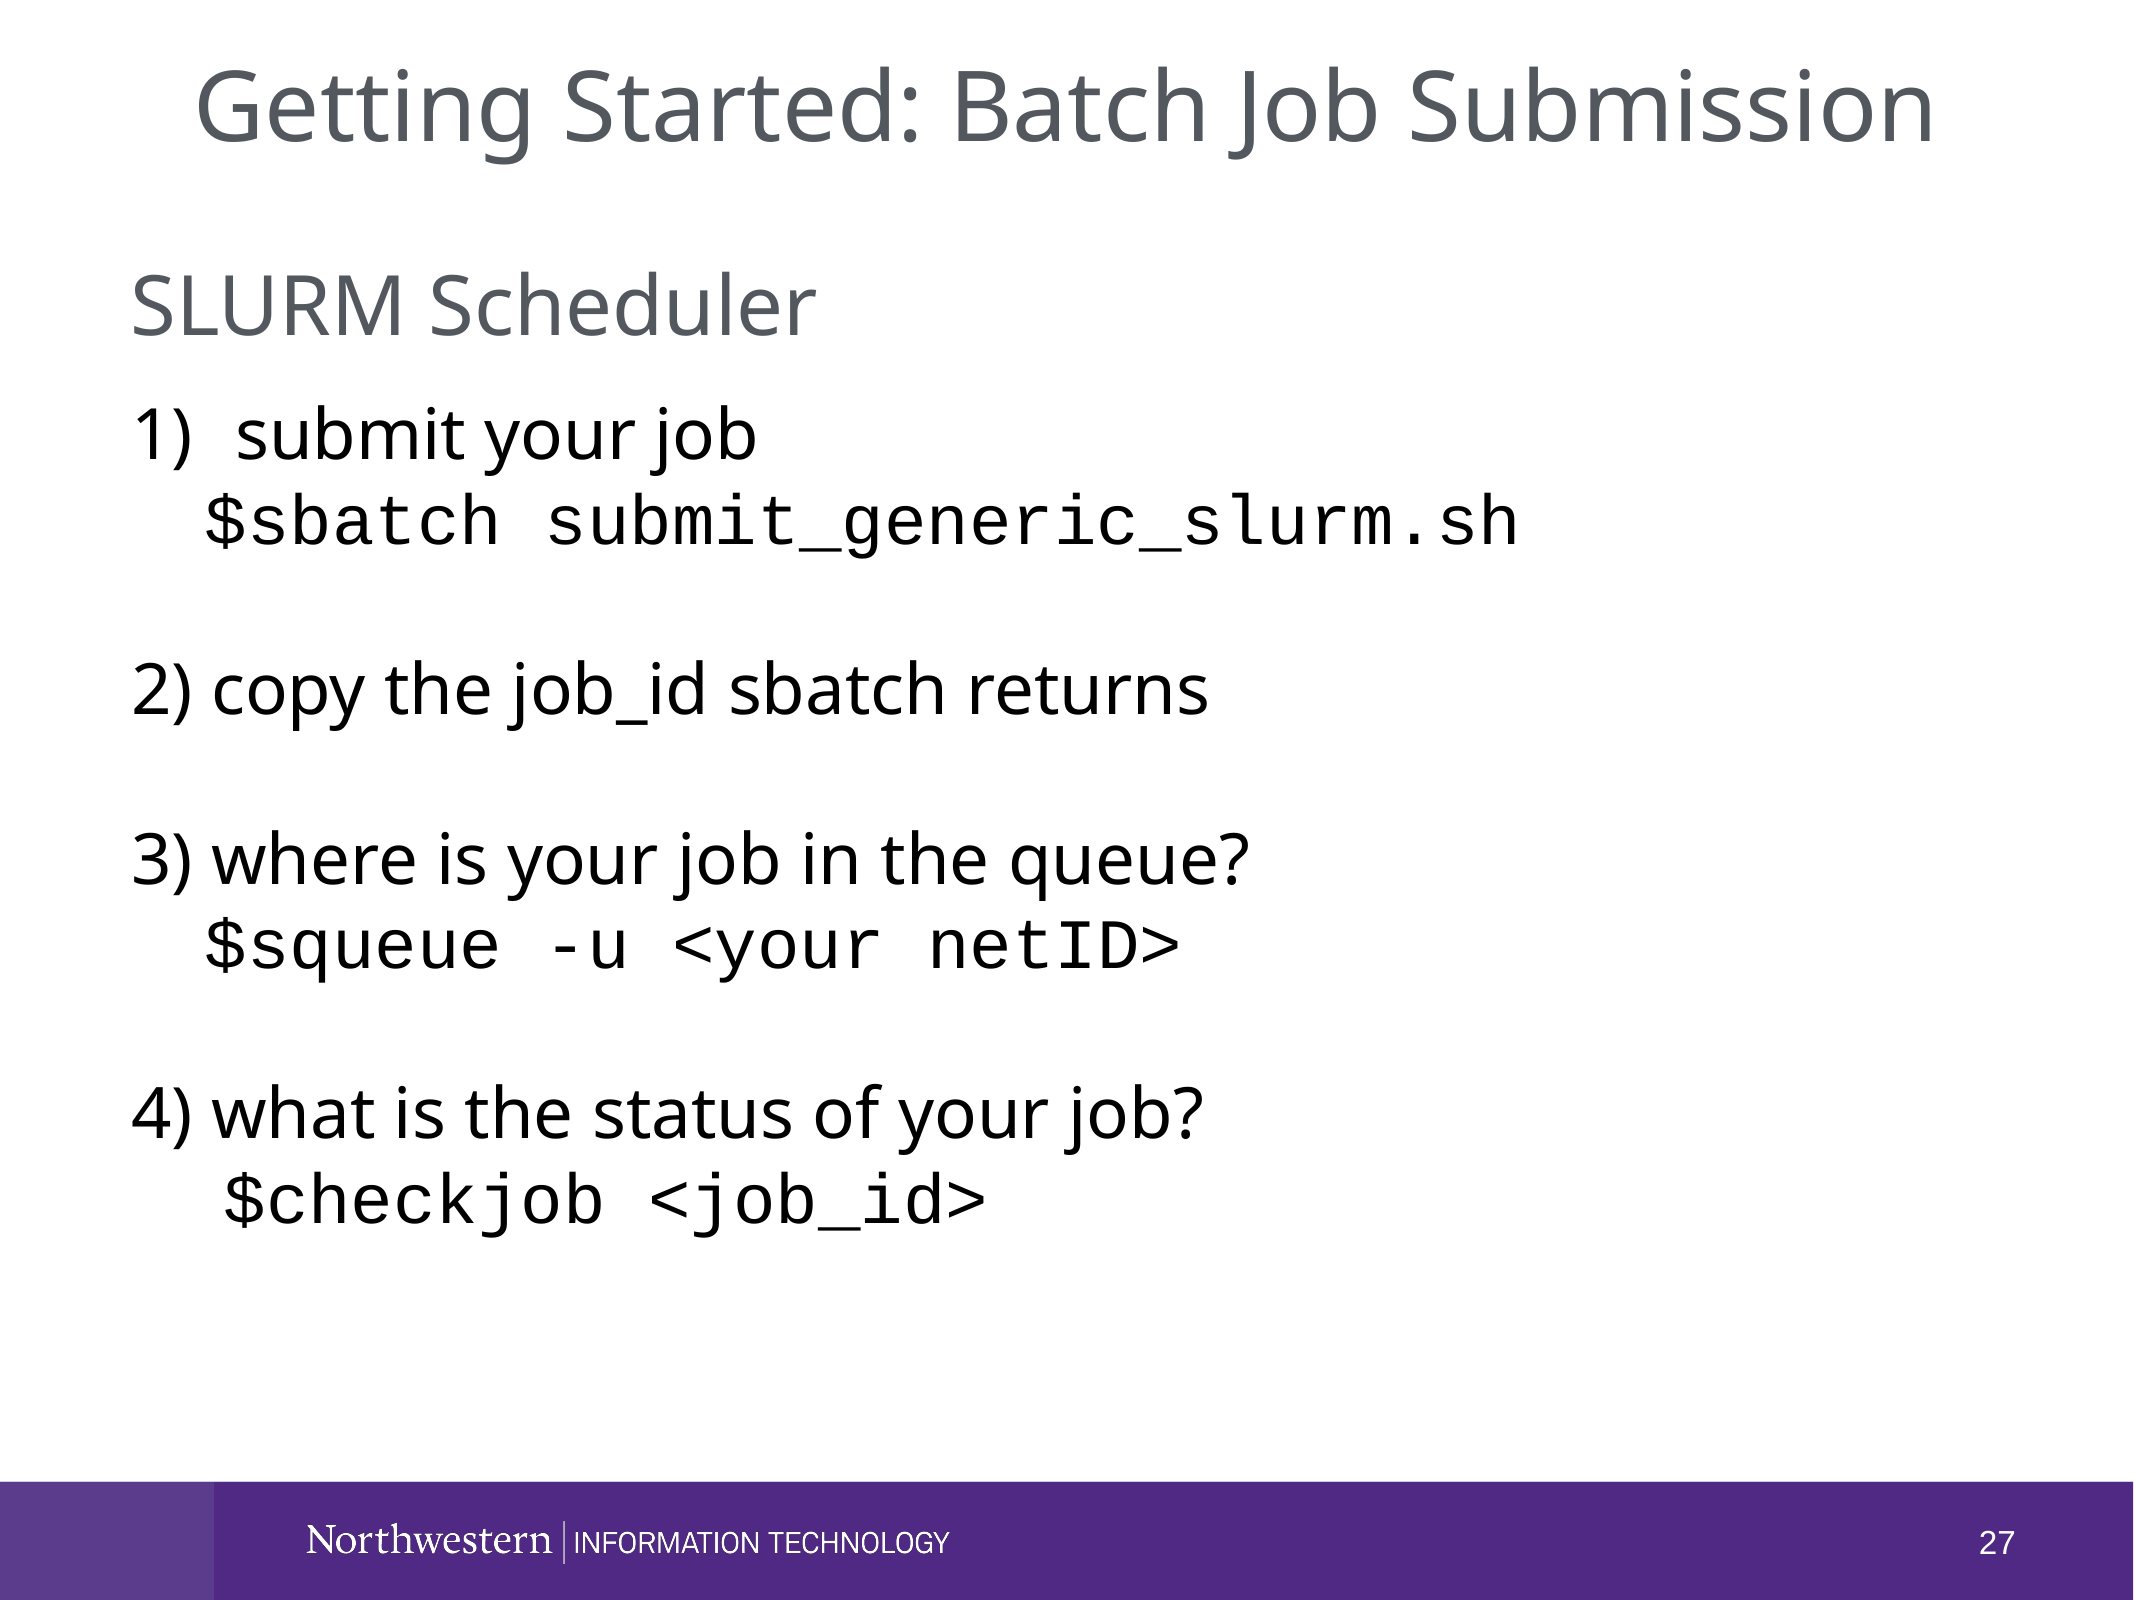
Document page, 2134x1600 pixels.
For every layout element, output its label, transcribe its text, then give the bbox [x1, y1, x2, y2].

text_box Getting Started: Batch Job Submission [185, 35, 1948, 170]
picture [0, 0, 2134, 1600]
slide_number 27 [1965, 1513, 2028, 1573]
text_box submit your job $sbatch submit_generic_slurm.sh 2) copy the job_id sbatch returns 3) where is your job in the queue? $squeue -u <your netID> 4) what is the status of your job? $checkjob <job_id> [122, 380, 2083, 1247]
text_box SLURM Scheduler [115, 244, 834, 360]
